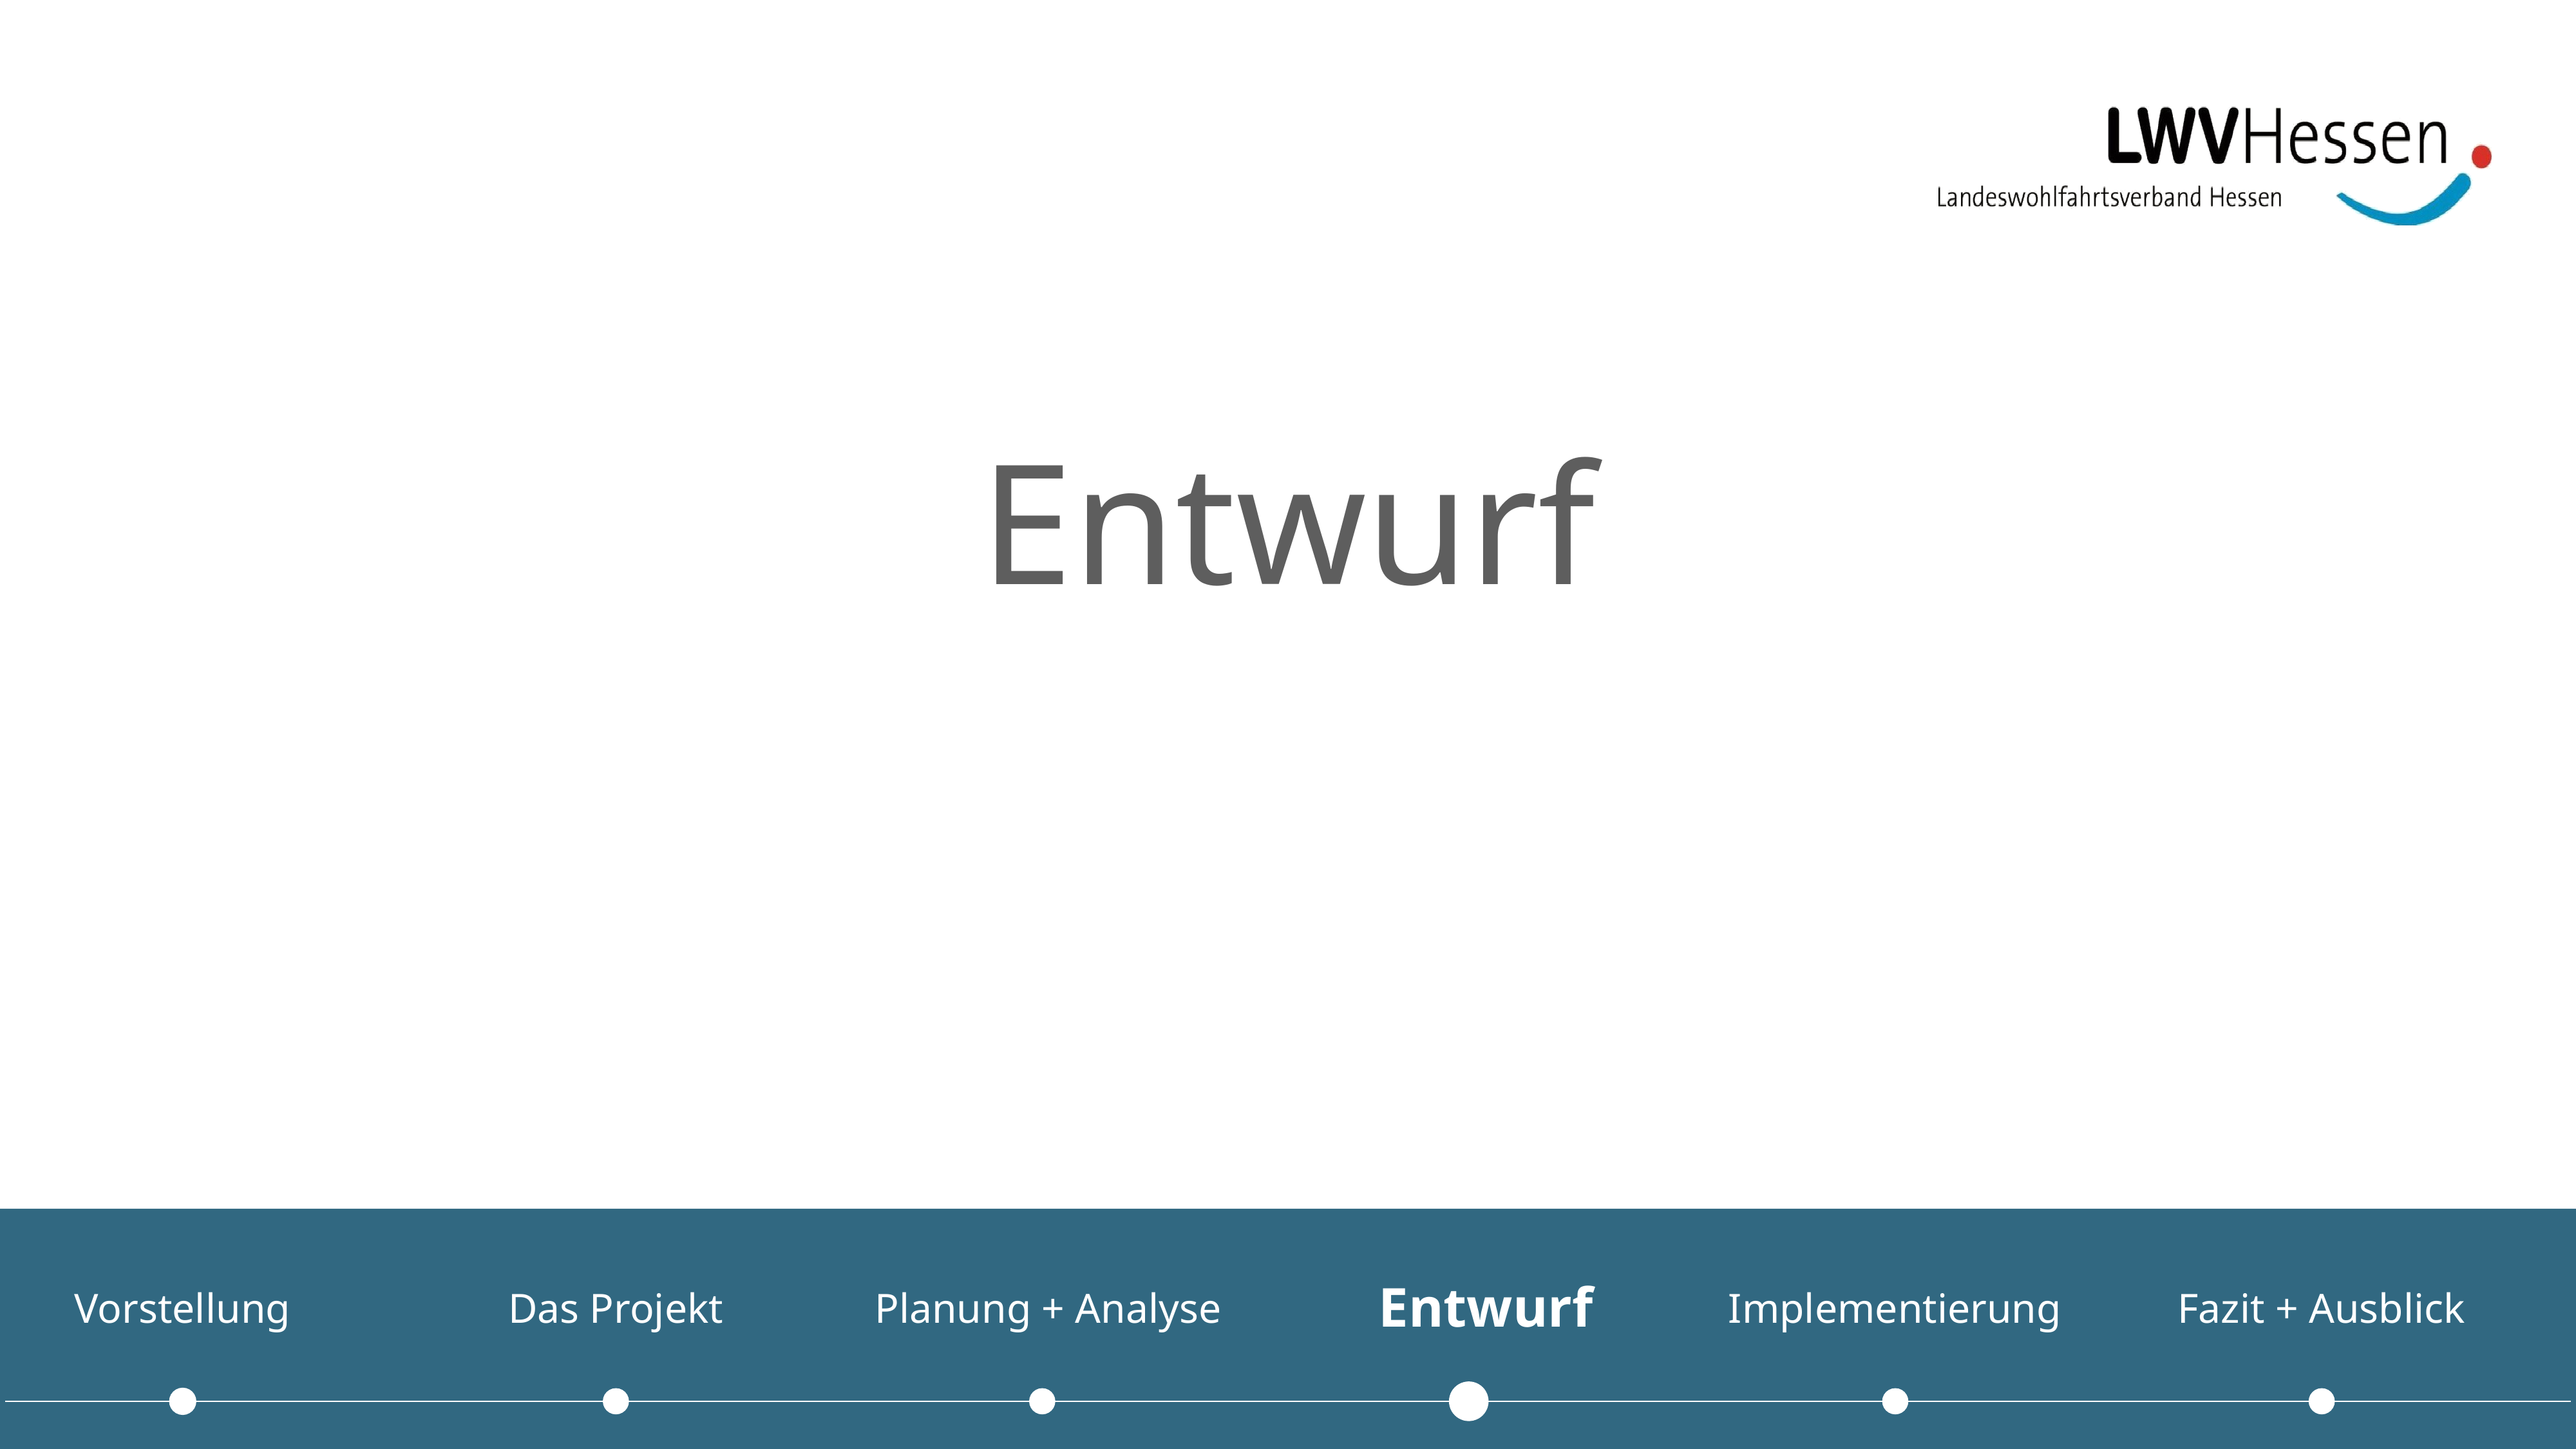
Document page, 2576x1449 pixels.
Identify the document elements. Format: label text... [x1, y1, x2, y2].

text_box Vorstellung [29, 1274, 337, 1349]
text_box Implementierung [1682, 1274, 2108, 1349]
text_box [1029, 1388, 1056, 1415]
text_box Entwurf [975, 412, 1601, 623]
text_box Planung + Analyse [861, 1274, 1235, 1349]
text_box Das Projekt [451, 1274, 780, 1349]
text_box [1882, 1388, 1909, 1415]
text_box Entwurf [1378, 1274, 1594, 1349]
text_box [1448, 1381, 1489, 1421]
text_box [603, 1388, 629, 1415]
text_box Fazit + Ausblick [2143, 1274, 2501, 1349]
text_box [2308, 1388, 2335, 1415]
picture [1933, 53, 2496, 225]
text_box [0, 1208, 2576, 1449]
text_box [169, 1387, 196, 1416]
